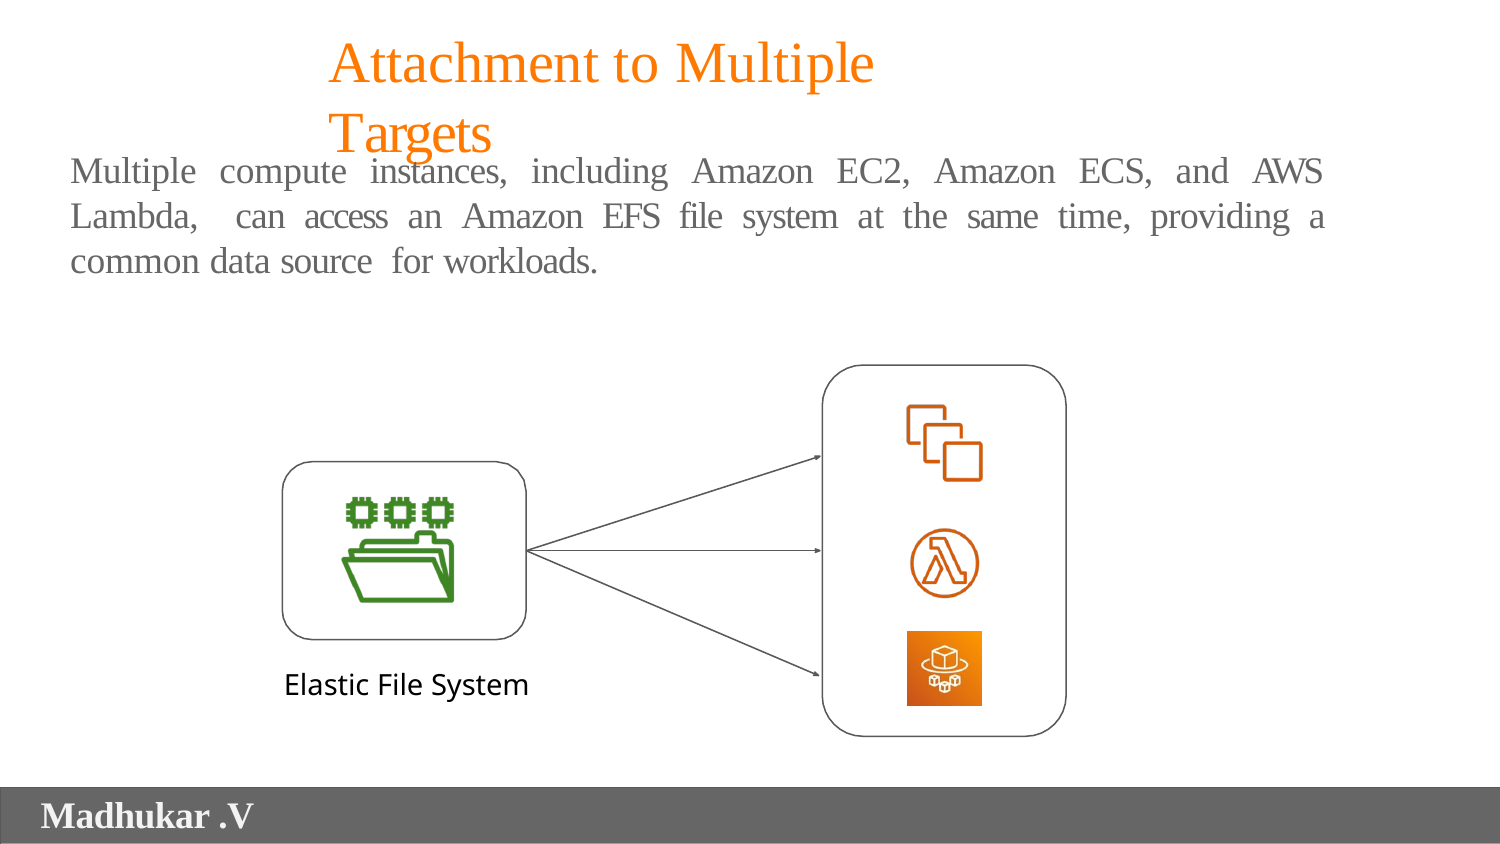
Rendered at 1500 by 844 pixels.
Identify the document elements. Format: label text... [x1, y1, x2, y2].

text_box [525, 364, 1068, 738]
text_box Multiple compute instances, including Amazon EC2, Amazon ECS, and AWS Lambda, can access an Amazon EFS file system at the same time, providing a common data source for workloads. [68, 144, 1325, 282]
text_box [0, 786, 1500, 844]
text_box Elastic File System [281, 663, 520, 701]
title Attachment to Multiple Targets [326, 21, 1042, 144]
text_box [281, 454, 520, 641]
